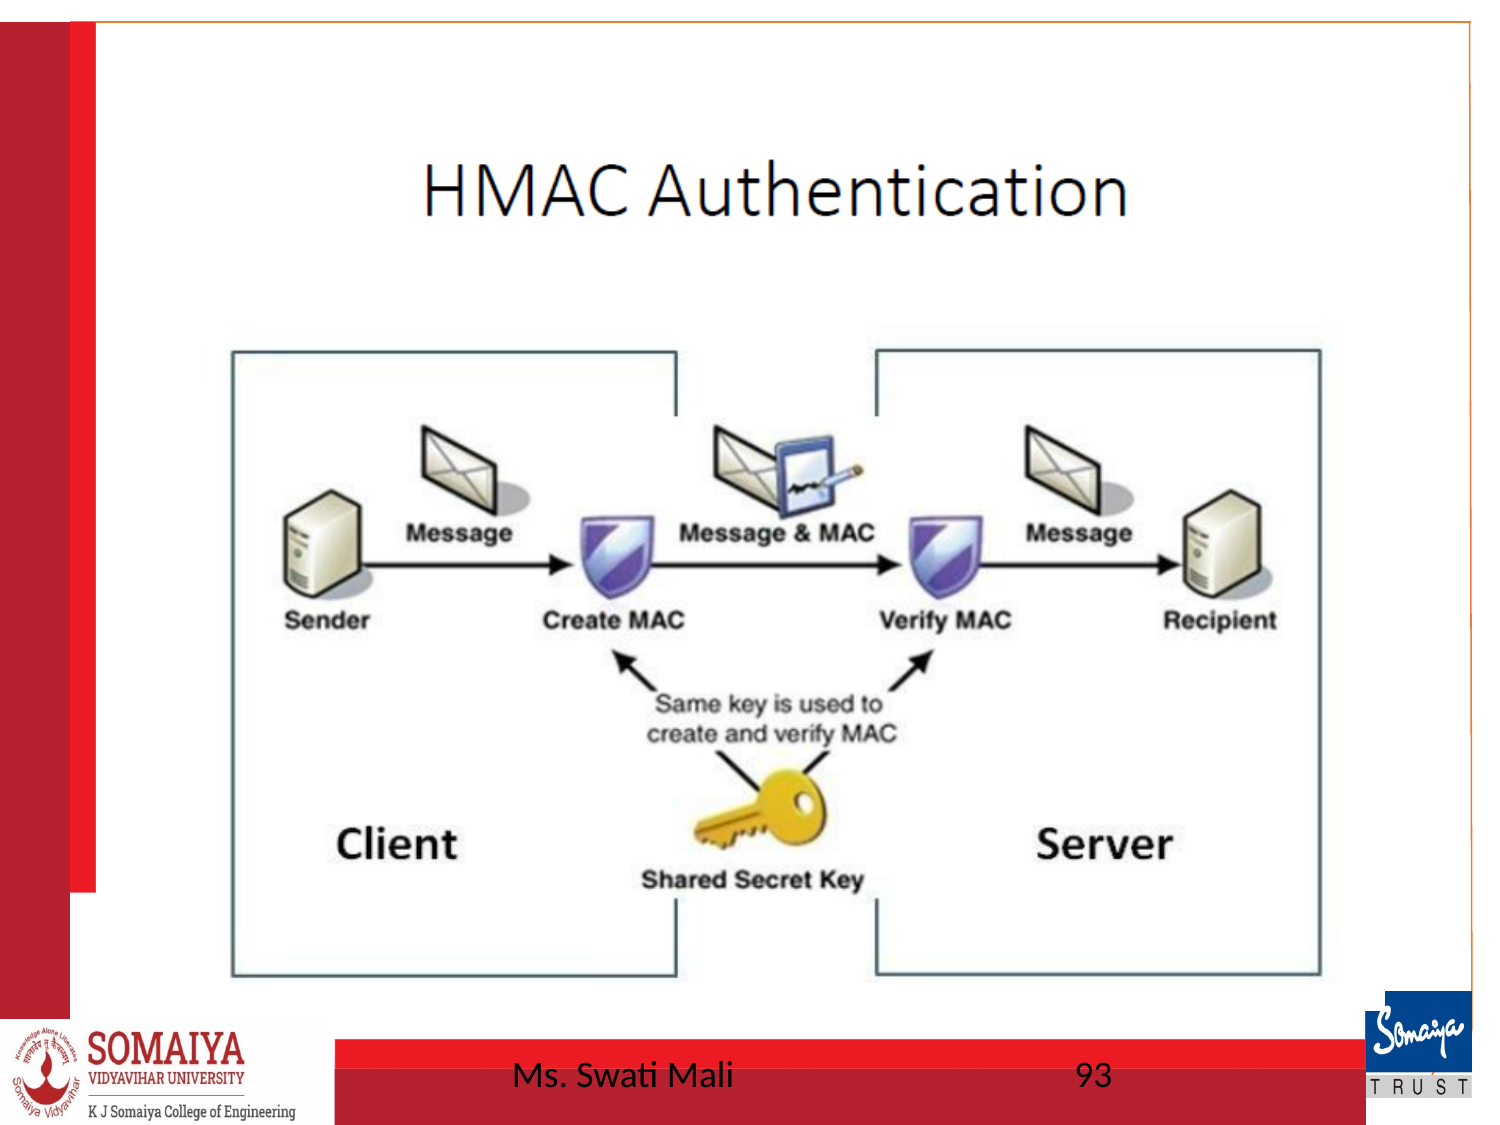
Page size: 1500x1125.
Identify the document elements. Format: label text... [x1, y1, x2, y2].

picture [0, 22, 327, 1125]
picture [335, 1040, 1365, 1125]
picture [115, 113, 1472, 1098]
footer Ms. Swati Mali [496, 1042, 1004, 1103]
slide_number 93 [1059, 1042, 1397, 1103]
